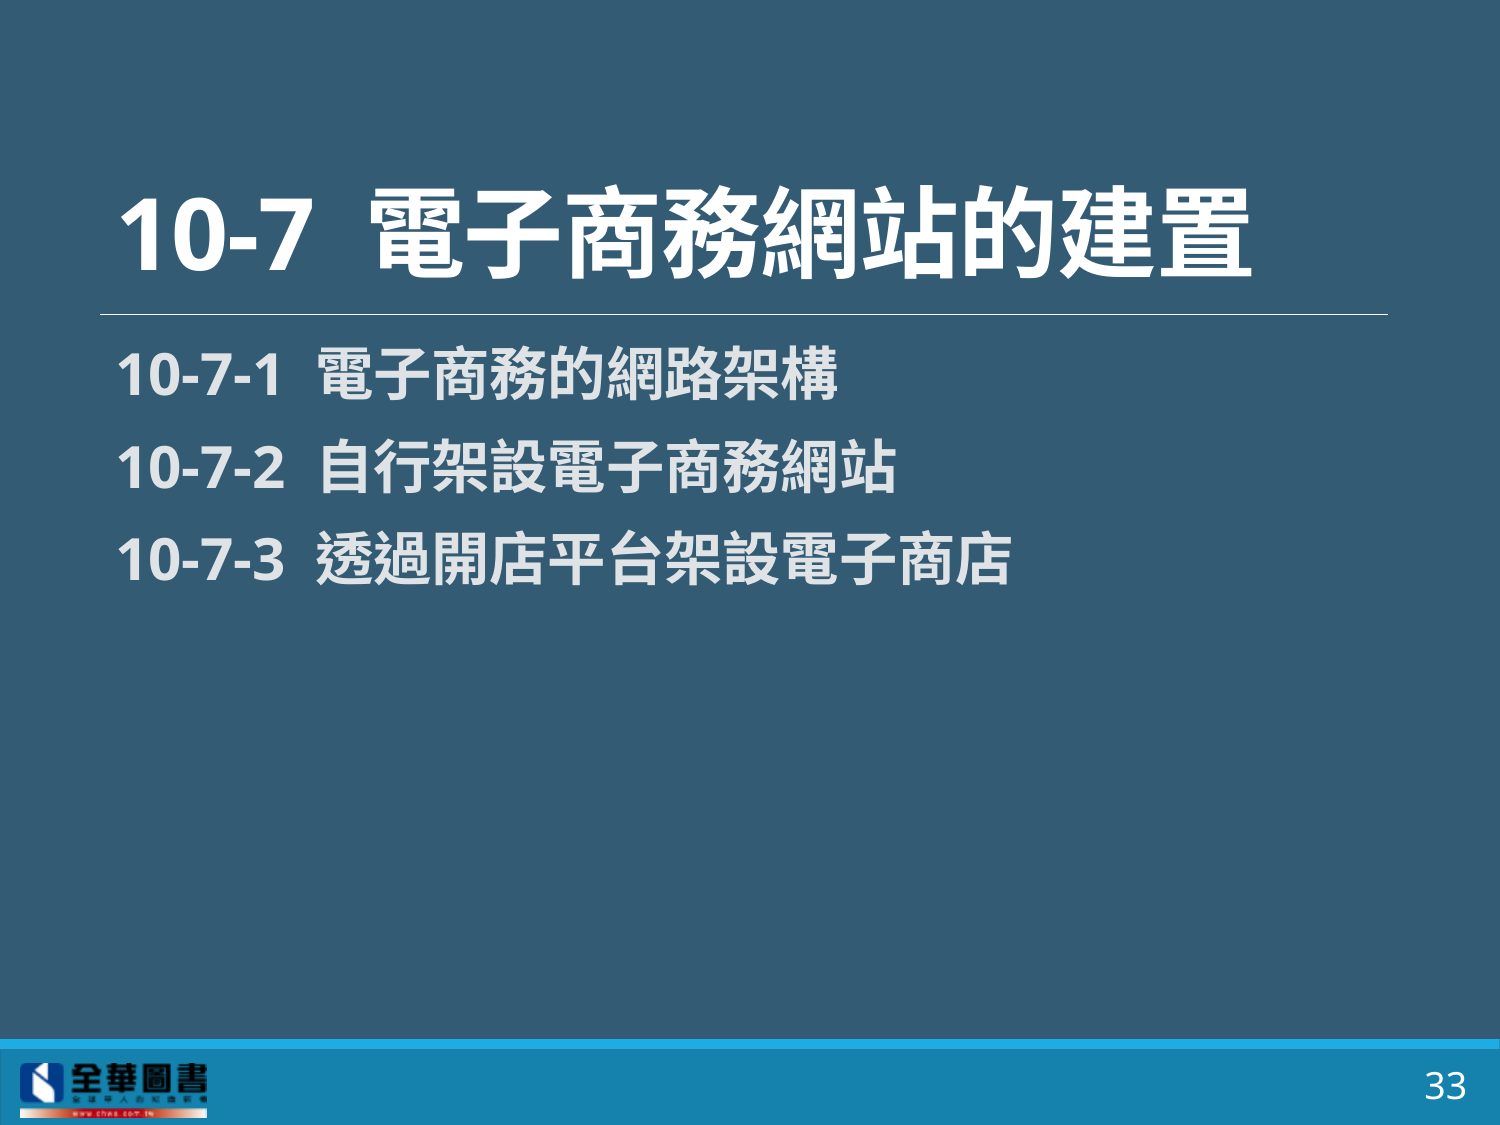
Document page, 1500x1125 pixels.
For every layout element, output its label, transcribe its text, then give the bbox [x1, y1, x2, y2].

title 10-7 電子商務網站的建置 [100, 47, 1447, 299]
picture [20, 1063, 207, 1118]
list 10-7-1 電子商務的網路架構 10-7-2 自行架設電子商務網站 10-7-3 透過開店平台架設電子商店 [100, 338, 1338, 976]
slide_number 33 [1320, 1057, 1483, 1118]
